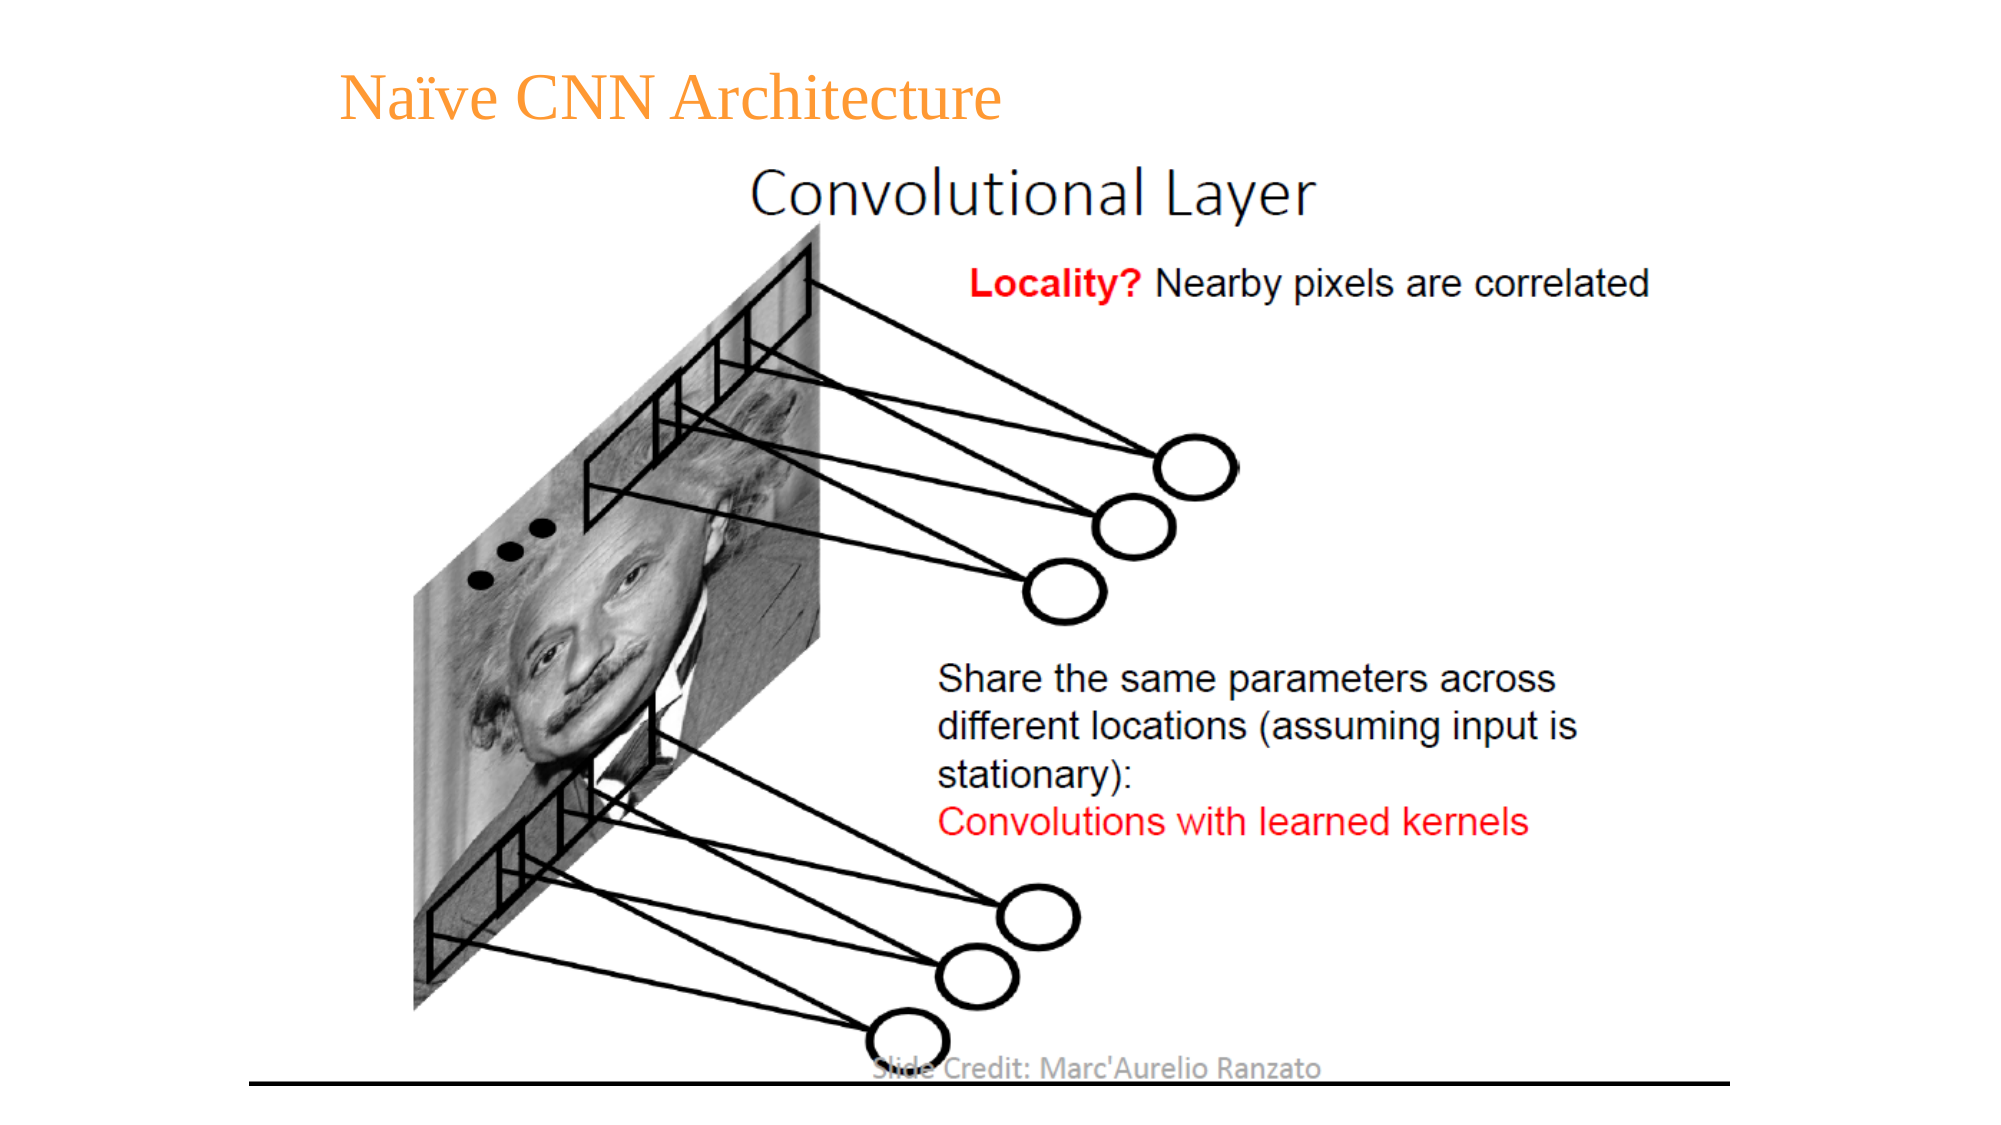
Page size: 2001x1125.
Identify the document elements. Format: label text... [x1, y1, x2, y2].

picture [249, 148, 1730, 1086]
text_box Naïve CNN Architecture [324, 45, 1675, 148]
